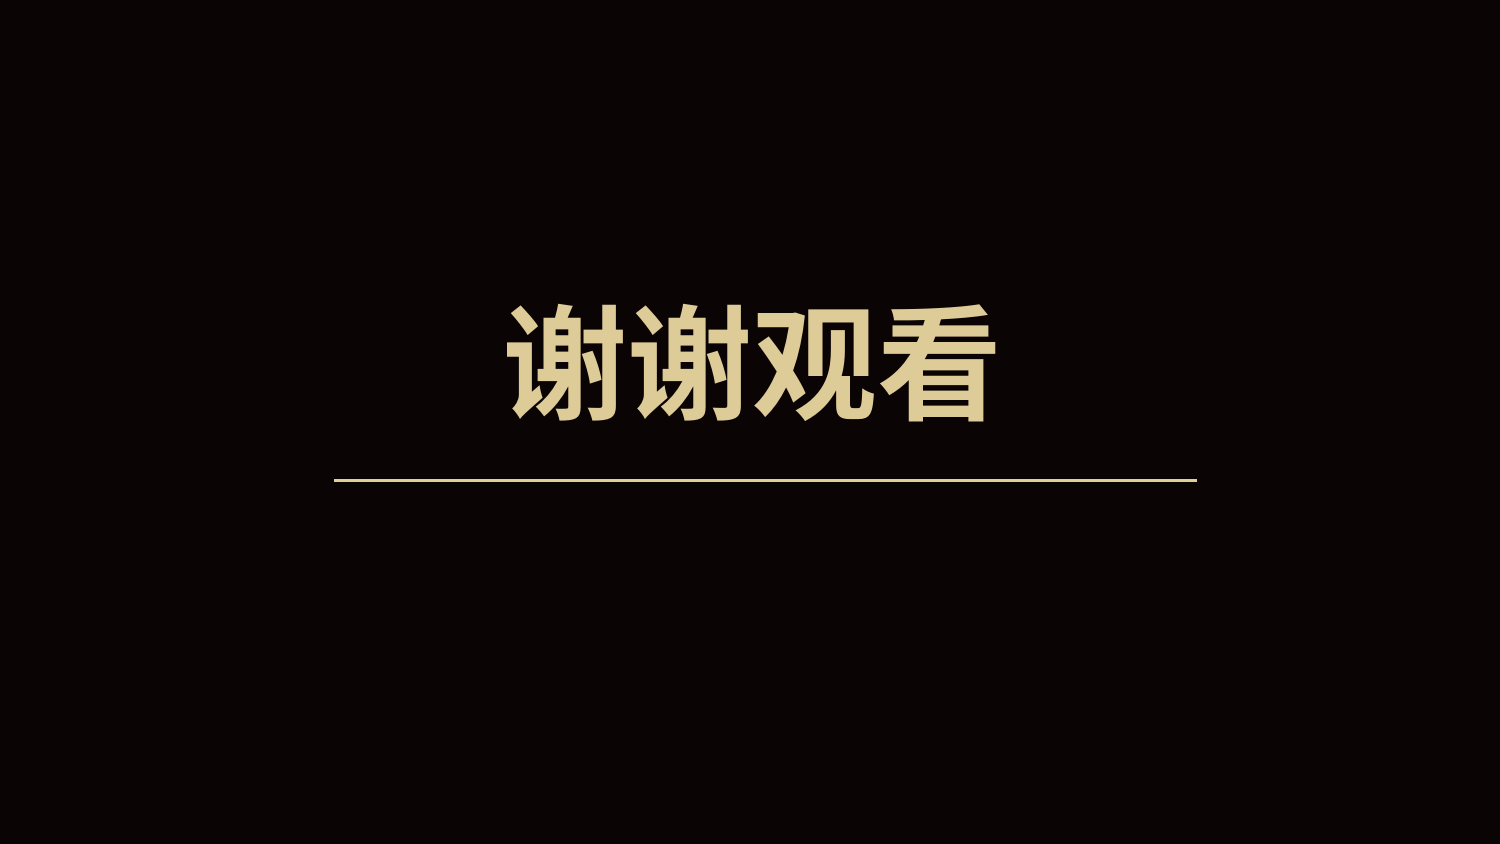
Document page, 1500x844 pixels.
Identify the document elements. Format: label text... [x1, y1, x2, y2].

text_box 谢谢观看 [491, 279, 761, 441]
text_box 谢谢观看 [769, 279, 1015, 441]
